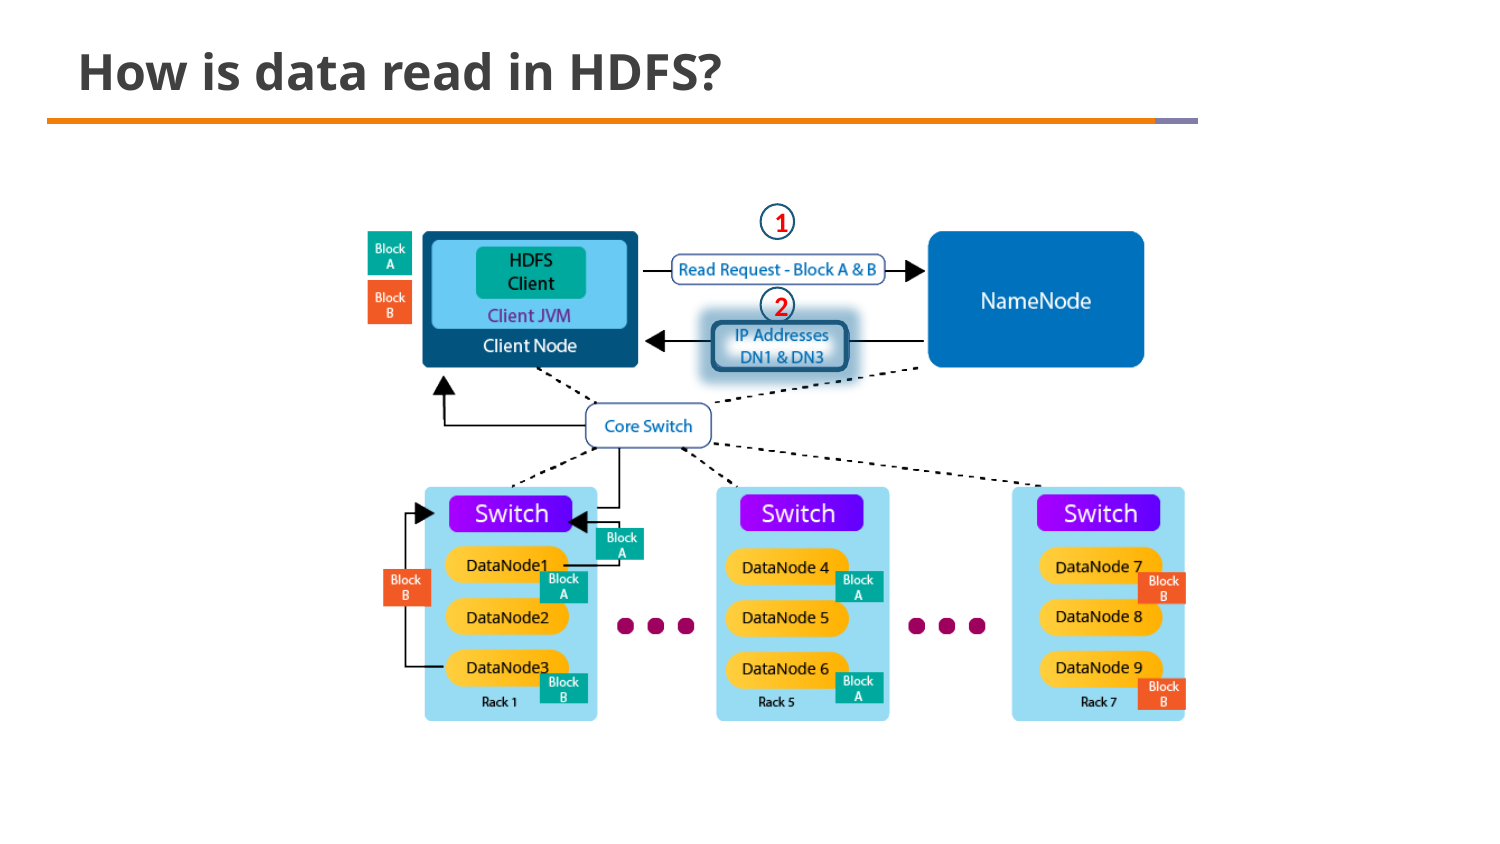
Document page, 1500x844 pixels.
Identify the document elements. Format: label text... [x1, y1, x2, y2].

text_box How is data read in HDFS? [77, 23, 1143, 119]
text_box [91, 202, 1382, 790]
